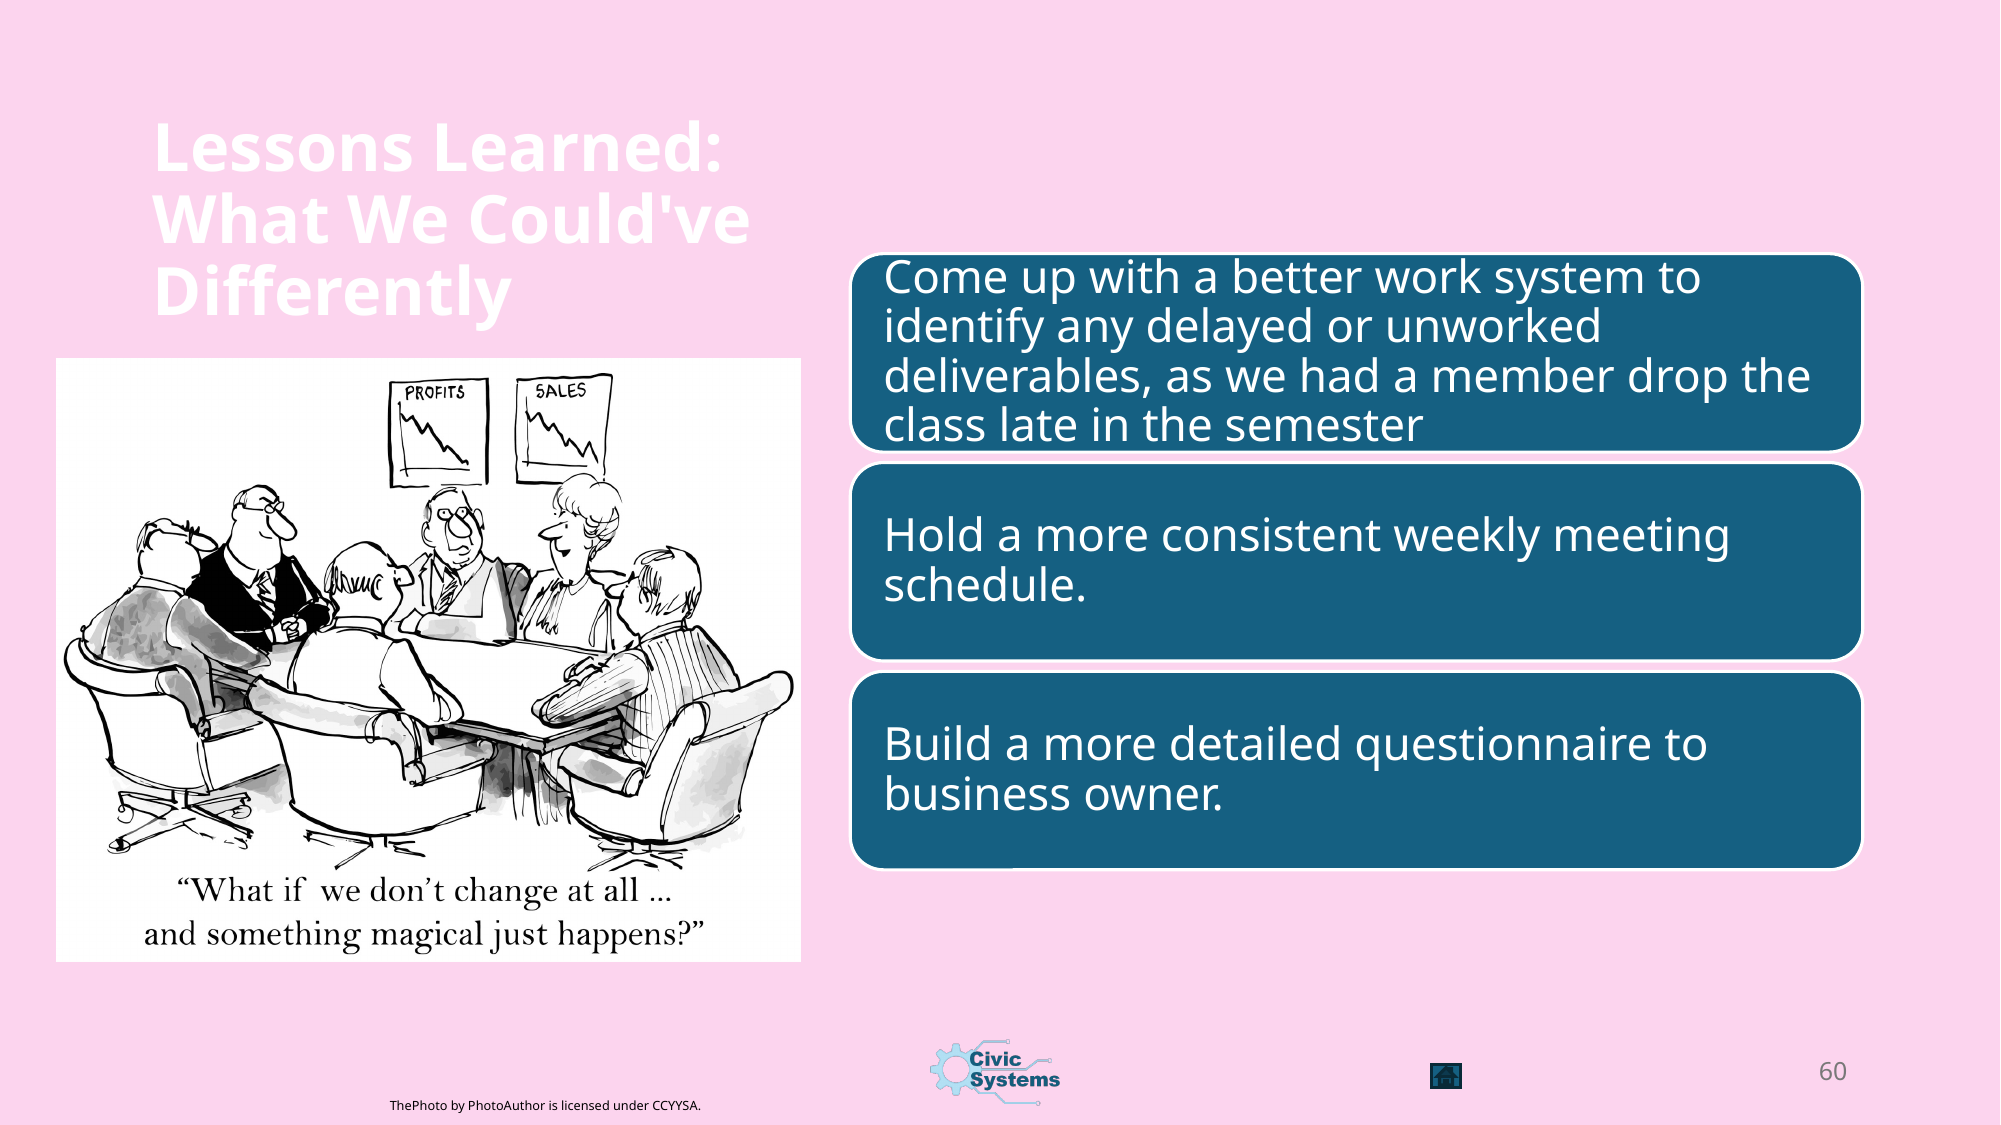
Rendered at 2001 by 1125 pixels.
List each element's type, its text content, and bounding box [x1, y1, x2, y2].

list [849, 161, 1864, 962]
text_box ThePhoto by PhotoAuthor is licensed under CCYYSA. [375, 1089, 856, 1121]
slide_number 60 [1412, 1042, 1863, 1103]
picture [55, 357, 802, 963]
picture [924, 1026, 1076, 1119]
title Lessons Learned: What We Could've Differently [137, 75, 783, 338]
